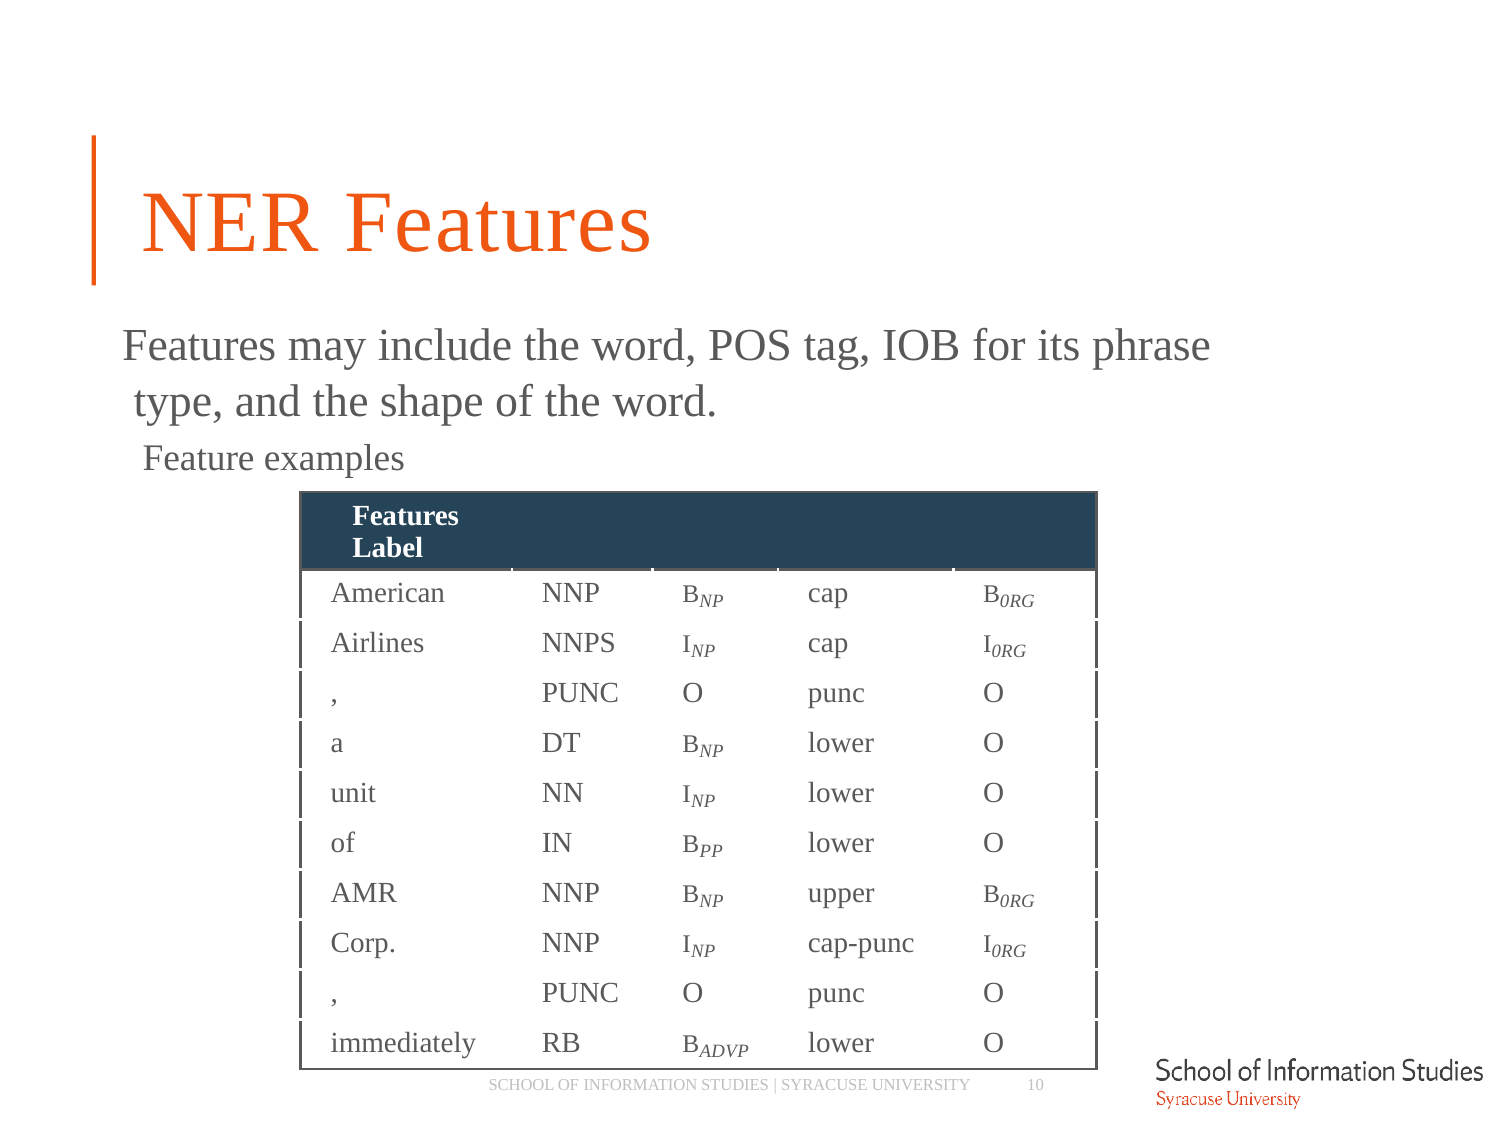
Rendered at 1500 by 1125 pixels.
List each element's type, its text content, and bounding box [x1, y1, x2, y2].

table_cell , [302, 671, 511, 718]
table_cell cap [779, 621, 952, 668]
table_cell unit [302, 771, 511, 818]
table_cell punc [779, 971, 952, 1018]
table_cell BNP [654, 571, 777, 618]
table_cell a [302, 721, 511, 768]
table_cell NN [513, 771, 651, 818]
picture [1156, 1058, 1483, 1109]
table_cell PUNC [513, 671, 651, 718]
table_cell cap-punc [779, 921, 952, 968]
table_cell NNPS [513, 621, 651, 668]
table_header Features Label [302, 493, 1095, 568]
table_cell BPP [654, 821, 777, 868]
table_cell lower [779, 1021, 952, 1068]
table_cell lower [779, 821, 952, 868]
table_cell NNP [513, 571, 651, 618]
footer SCHOOL OF INFORMATION STUDIES | SYRACUSE UNIVERSITY [486, 1073, 979, 1125]
table_cell O [654, 671, 777, 718]
table_cell immediately [302, 1021, 511, 1068]
table_cell O [955, 721, 1095, 768]
table_cell O [955, 671, 1095, 718]
slide_number 10 [1020, 1073, 1050, 1125]
table_cell Airlines [302, 621, 511, 668]
table_cell lower [779, 721, 952, 768]
table_cell , [302, 971, 511, 1018]
table_cell O [955, 771, 1095, 818]
table_cell B0RG [955, 871, 1095, 918]
table_cell I0RG [955, 921, 1095, 968]
title NER Features [138, 162, 660, 312]
table_cell American [302, 571, 511, 618]
table_cell O [955, 821, 1095, 868]
table_cell RB [513, 1021, 651, 1068]
table_cell of [302, 821, 511, 868]
table_cell BNP [654, 871, 777, 918]
text_box Features may include the word, POS tag, IOB for its phrase type, and the shape of the word. ­ Feature examples [120, 312, 1217, 478]
table_cell DT [513, 721, 651, 768]
table_cell O [654, 971, 777, 1018]
table_cell Corp. [302, 921, 511, 968]
table_cell INP [654, 921, 777, 968]
table_cell NNP [513, 921, 651, 968]
table_cell lower [779, 771, 952, 818]
table_cell INP [654, 621, 777, 668]
table_cell BADVP [654, 1021, 777, 1068]
table_cell B0RG [955, 571, 1095, 618]
table_cell INP [654, 771, 777, 818]
table_cell O [955, 971, 1095, 1018]
table_cell BNP [654, 721, 777, 768]
table_cell PUNC [513, 971, 651, 1018]
table_cell IN [513, 821, 651, 868]
table_cell NNP [513, 871, 651, 918]
table_cell AMR [302, 871, 511, 918]
table_cell upper [779, 871, 952, 918]
table_cell punc [779, 671, 952, 718]
table_cell O [955, 1021, 1095, 1068]
table_cell I0RG [955, 621, 1095, 668]
table_cell cap [779, 571, 952, 618]
